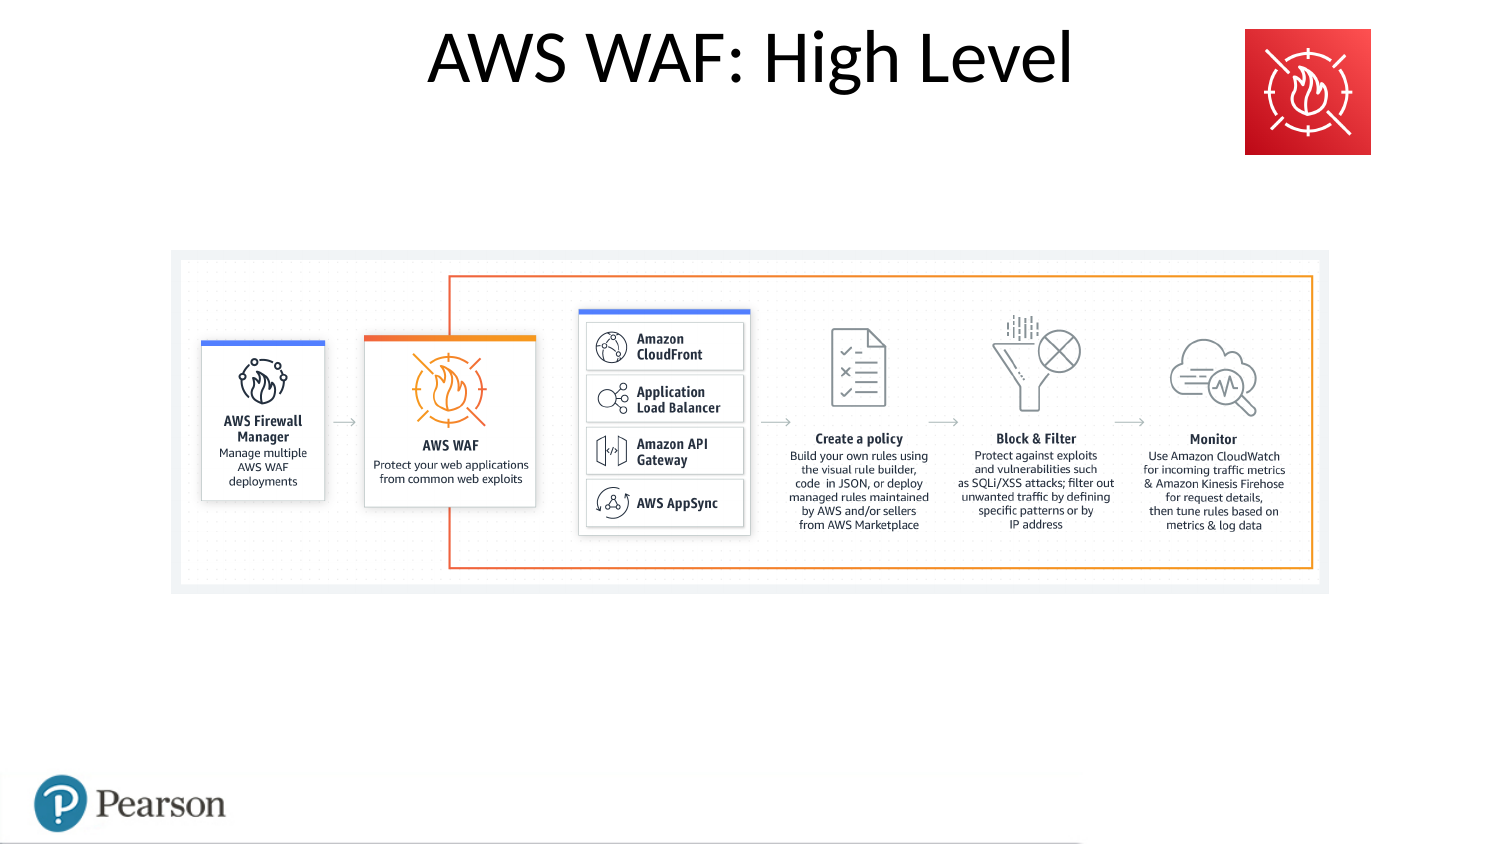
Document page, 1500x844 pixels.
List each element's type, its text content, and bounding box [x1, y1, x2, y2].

picture [0, 0, 1500, 844]
title AWS WAF: High Level [132, 0, 1371, 92]
